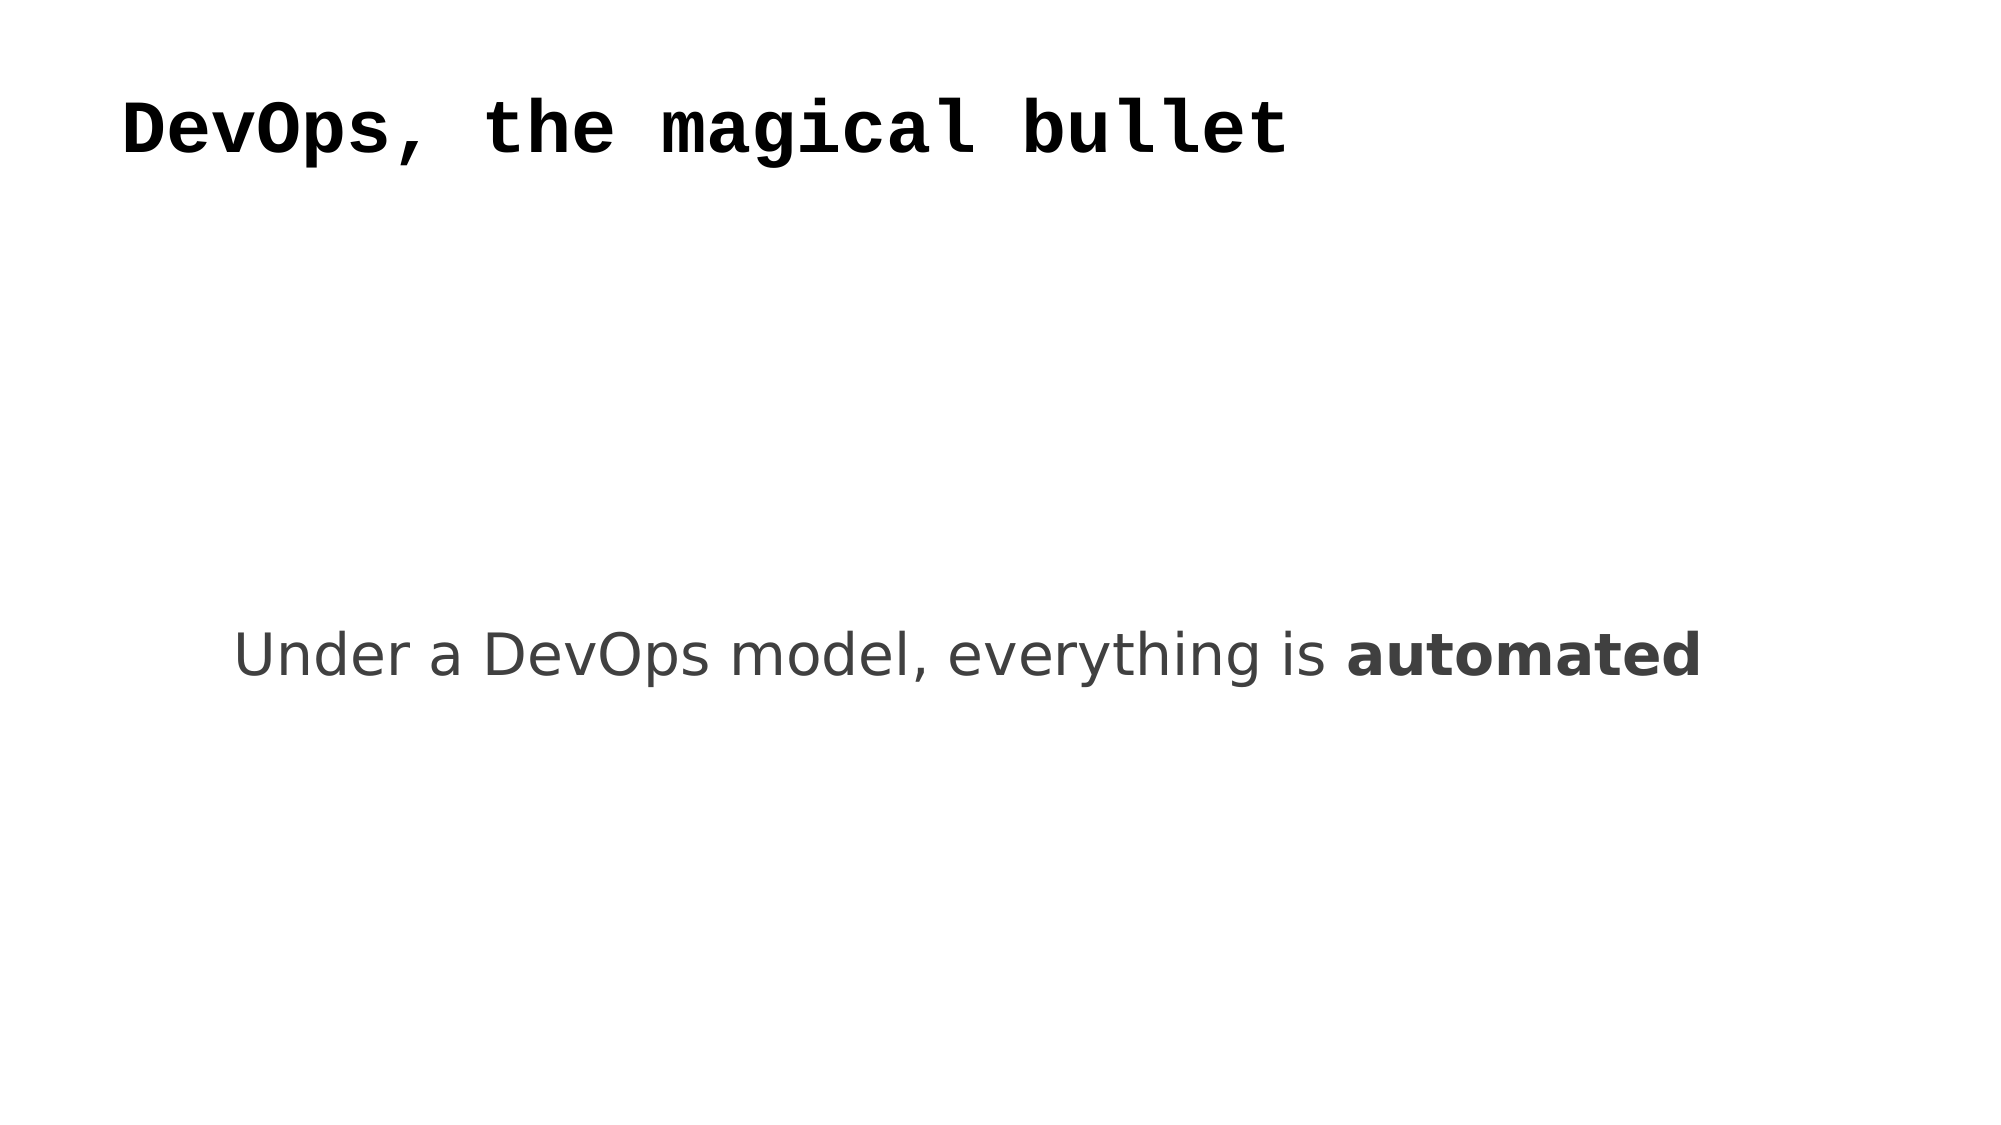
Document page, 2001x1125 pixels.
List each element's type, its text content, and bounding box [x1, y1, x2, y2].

list Under a DevOps model, everything is automated [106, 299, 1832, 1014]
title DevOps, the magical bullet [106, 76, 1832, 180]
